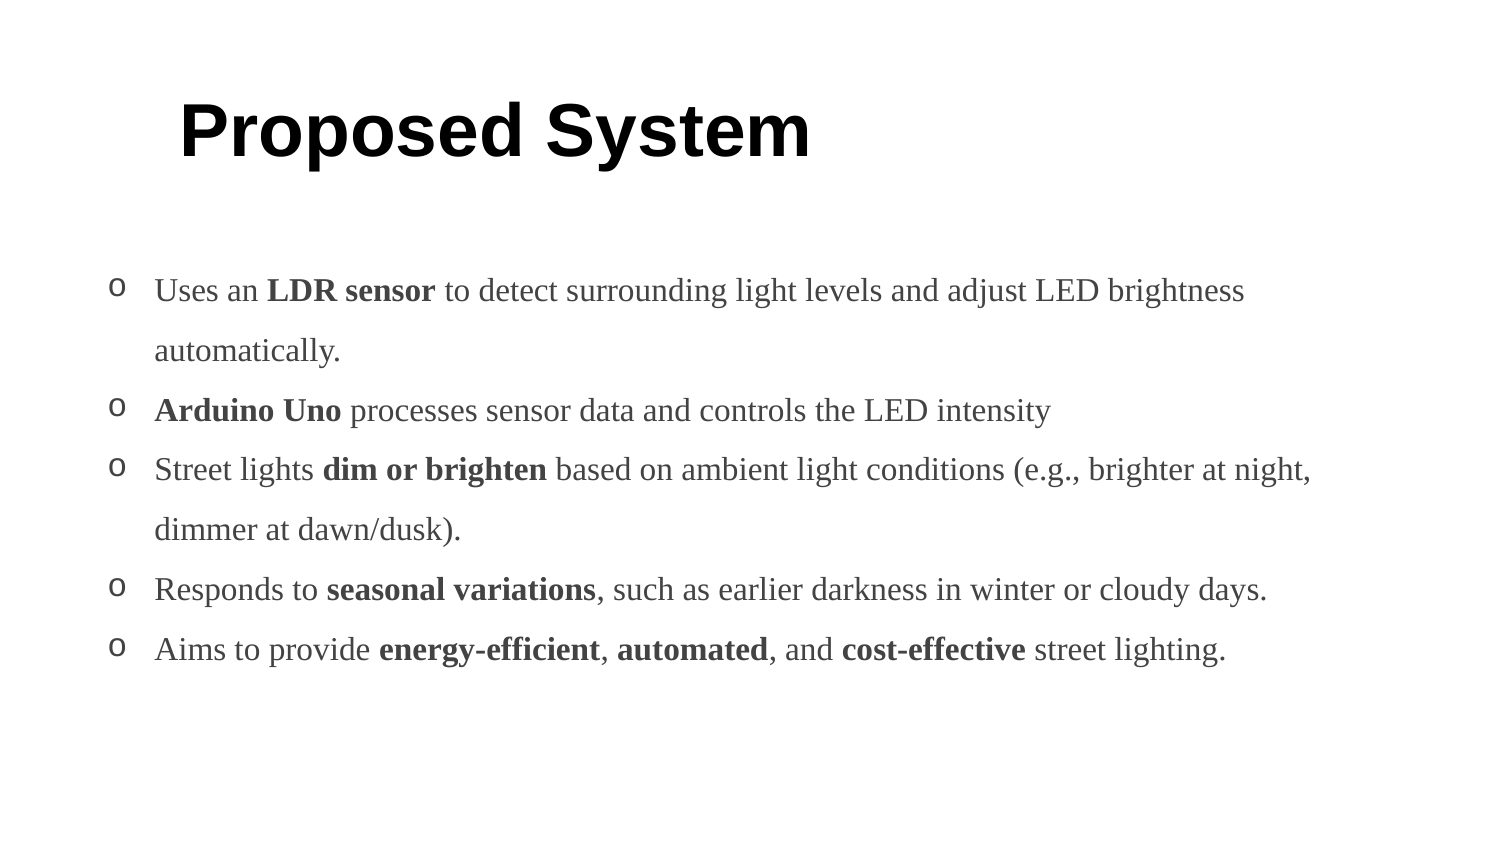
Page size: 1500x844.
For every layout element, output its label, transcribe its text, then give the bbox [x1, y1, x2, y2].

text_box Proposed System [164, 74, 889, 179]
text_box Uses an LDR sensor to detect surrounding light levels and adjust LED brightness automatically. Arduino Uno processes sensor data and controls the LED intensity Street lights dim or brighten based on ambient light conditions (e.g., brighter at night, dimmer at dawn/dusk). Responds to seasonal variations, such as earlier darkness in winter or cloudy days. Aims to provide energy-efficient, automated, and cost-effective street lighting. [92, 240, 1432, 675]
